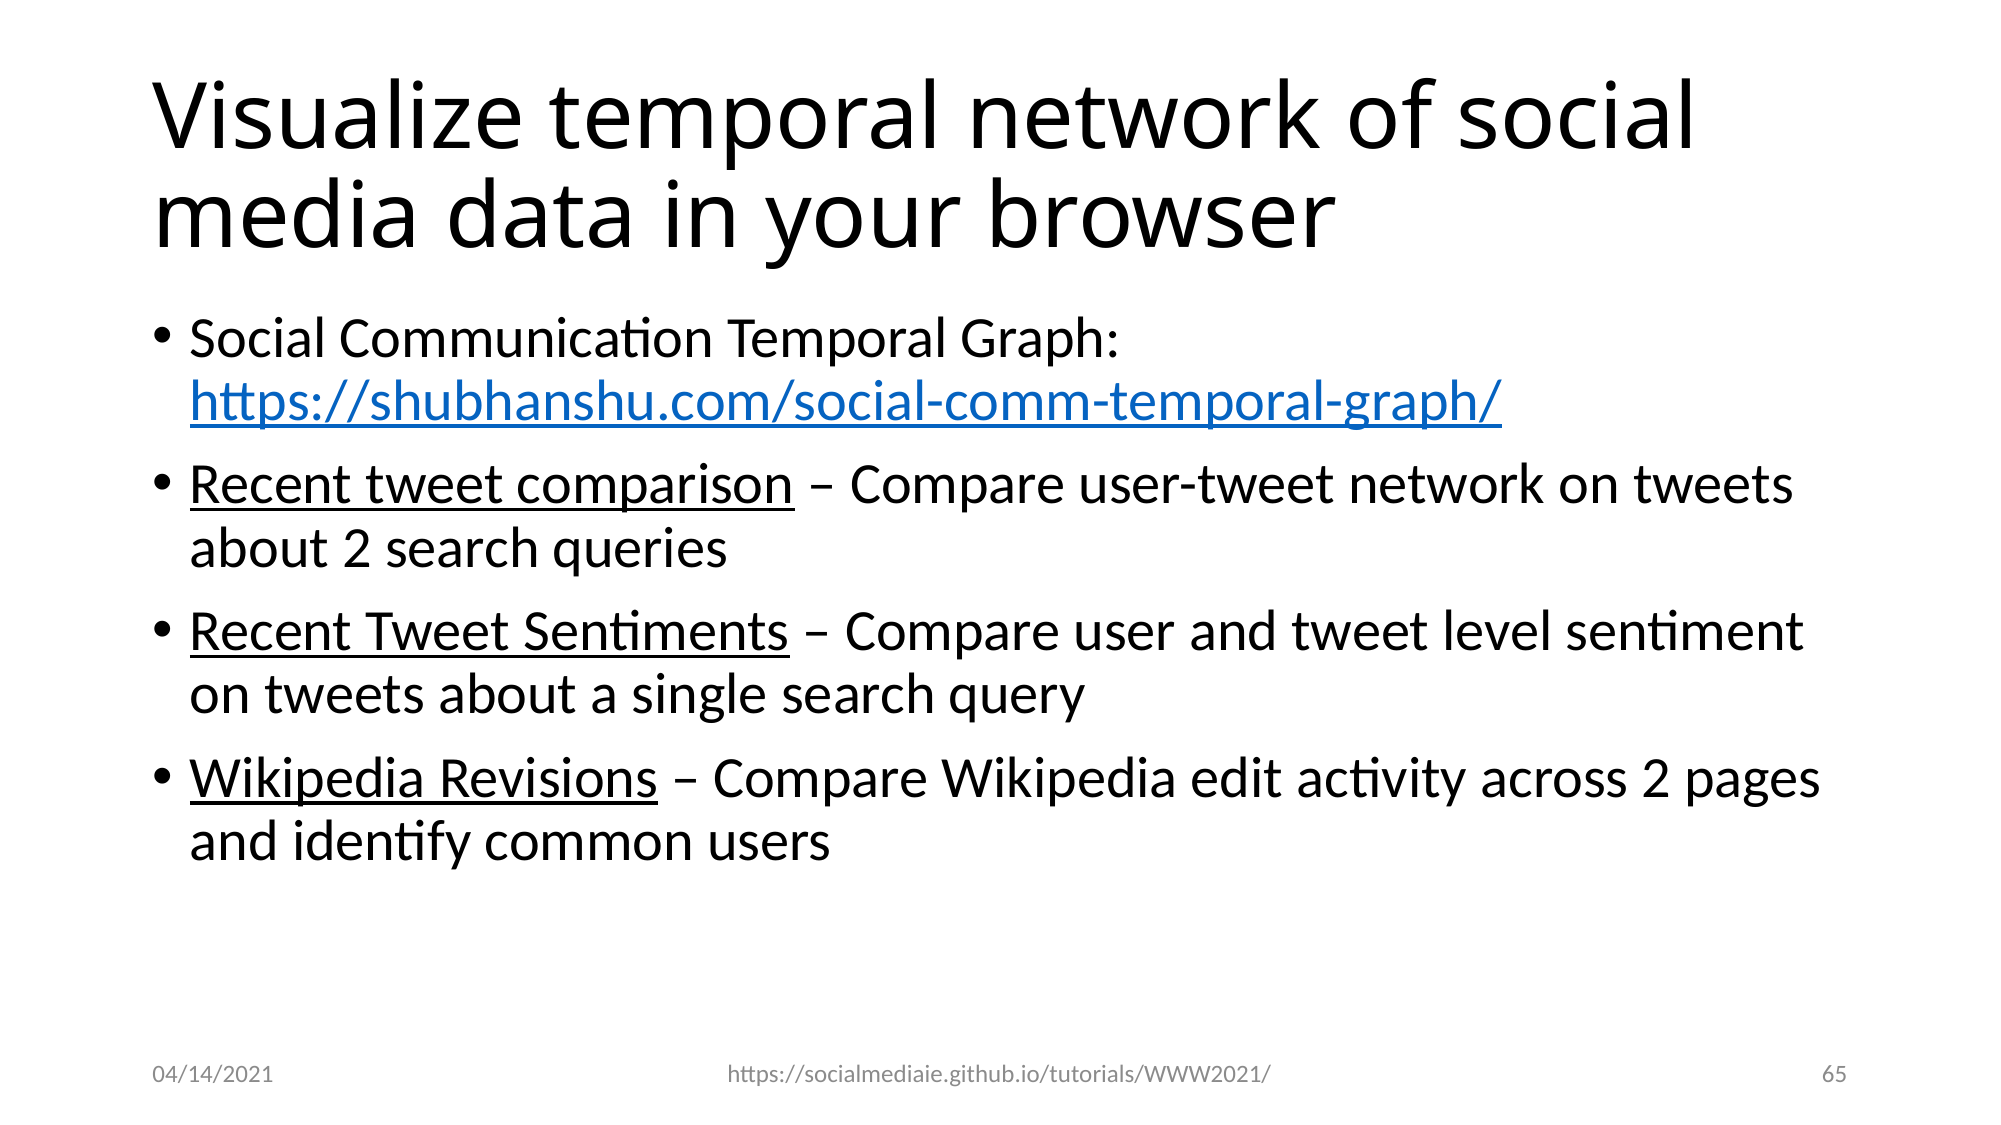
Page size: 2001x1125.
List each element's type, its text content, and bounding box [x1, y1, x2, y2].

title Visualize temporal network of social media data in your browser [137, 59, 1863, 278]
slide_number 65 [1412, 1042, 1863, 1103]
footer https://socialmediaie.github.io/tutorials/WWW2021/ [662, 1042, 1338, 1103]
list Social Communication Temporal Graph: https://shubhanshu.com/social-comm-temporal-graph/ Recent tweet comparison – Compare user-tweet network on tweets about 2 search queries Recent Tweet Sentiments – Compare user and tweet level sentiment on tweets about a single search query Wikipedia Revisions – Compare Wikipedia edit activity across 2 pages and identify common users [137, 299, 1863, 1014]
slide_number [137, 1042, 588, 1103]
